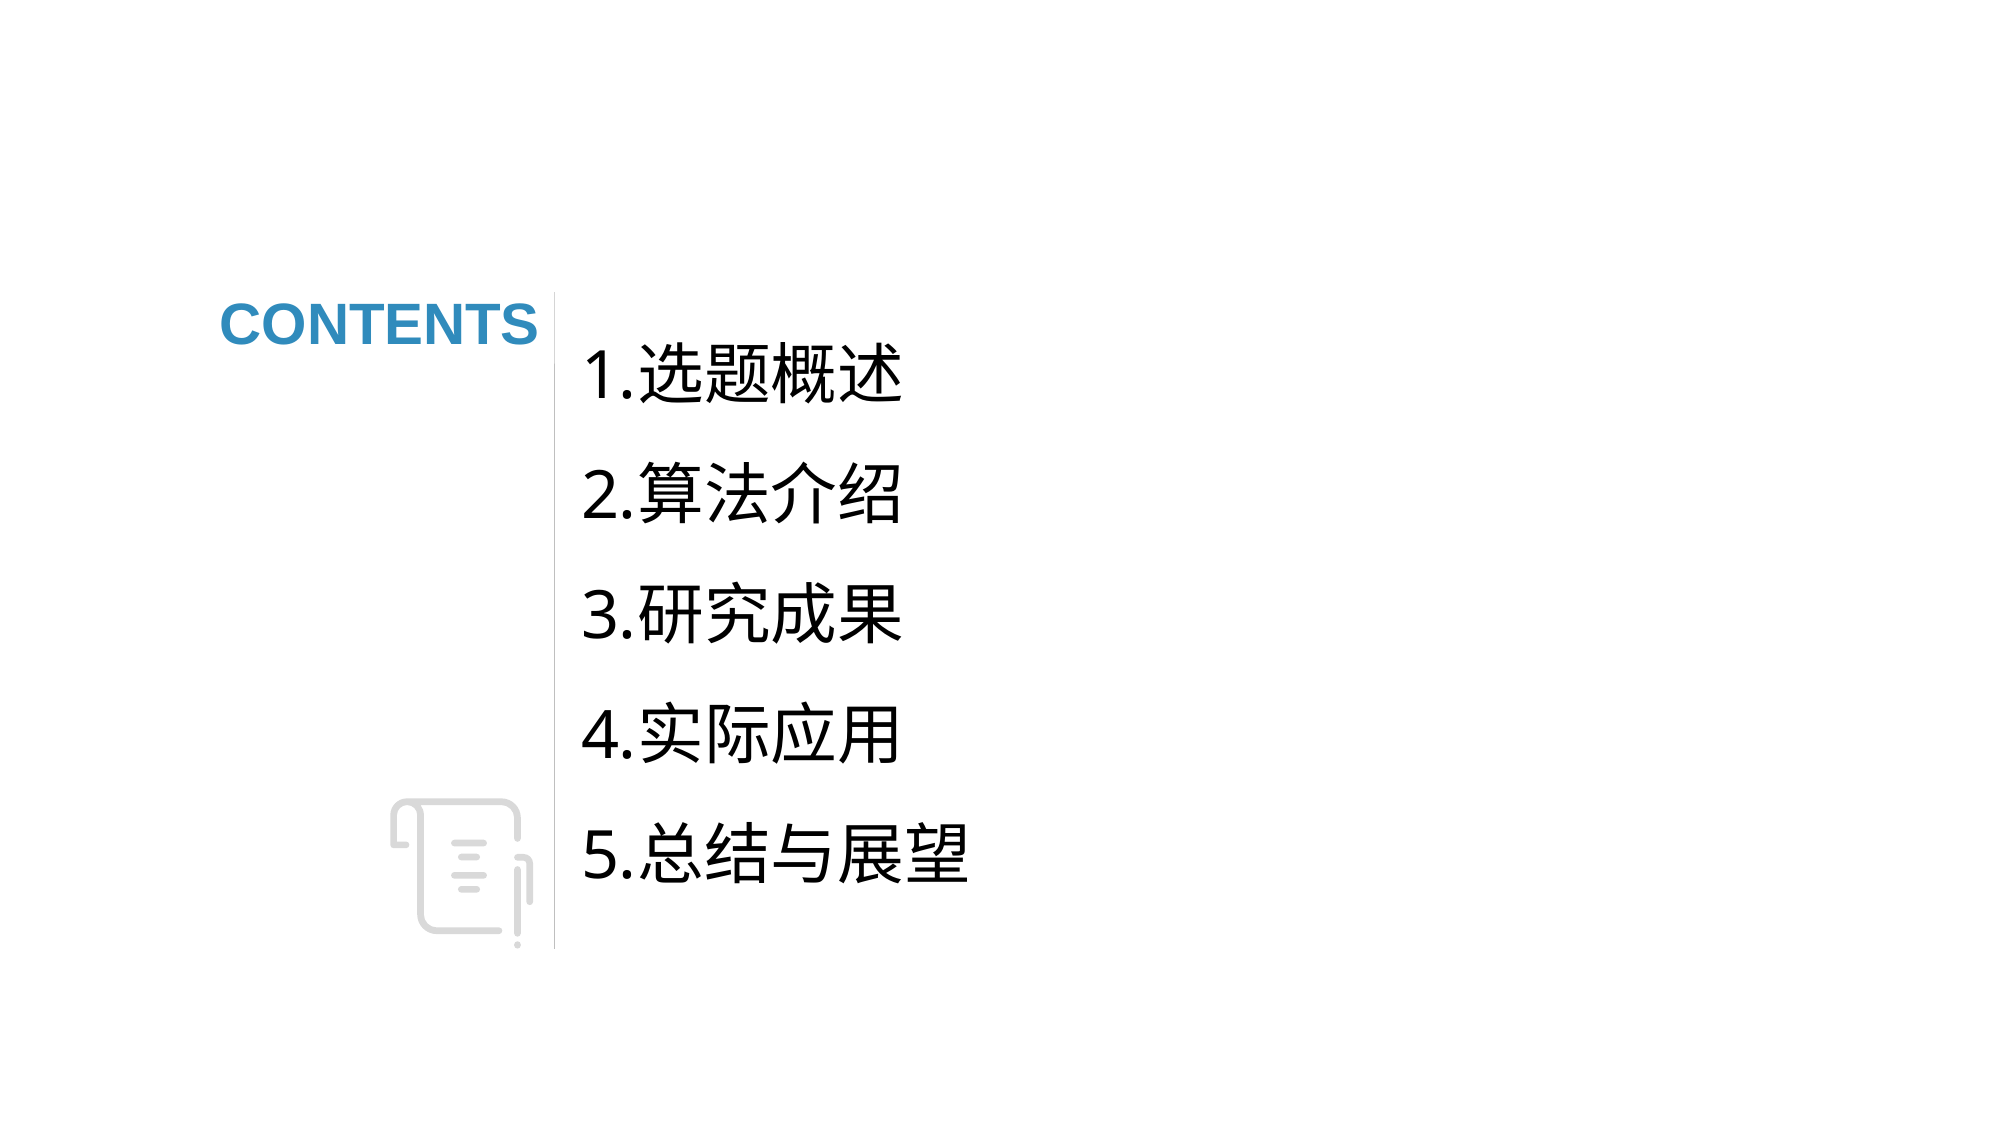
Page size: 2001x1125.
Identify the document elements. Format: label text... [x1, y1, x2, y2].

text_box CONTENTS [124, 278, 555, 364]
text_box [390, 798, 521, 935]
text_box 选题概述 算法介绍 研究成果 实际应用 总结与展望 [566, 292, 1881, 949]
text_box [514, 853, 534, 906]
text_box [514, 941, 521, 949]
text_box [514, 866, 521, 937]
